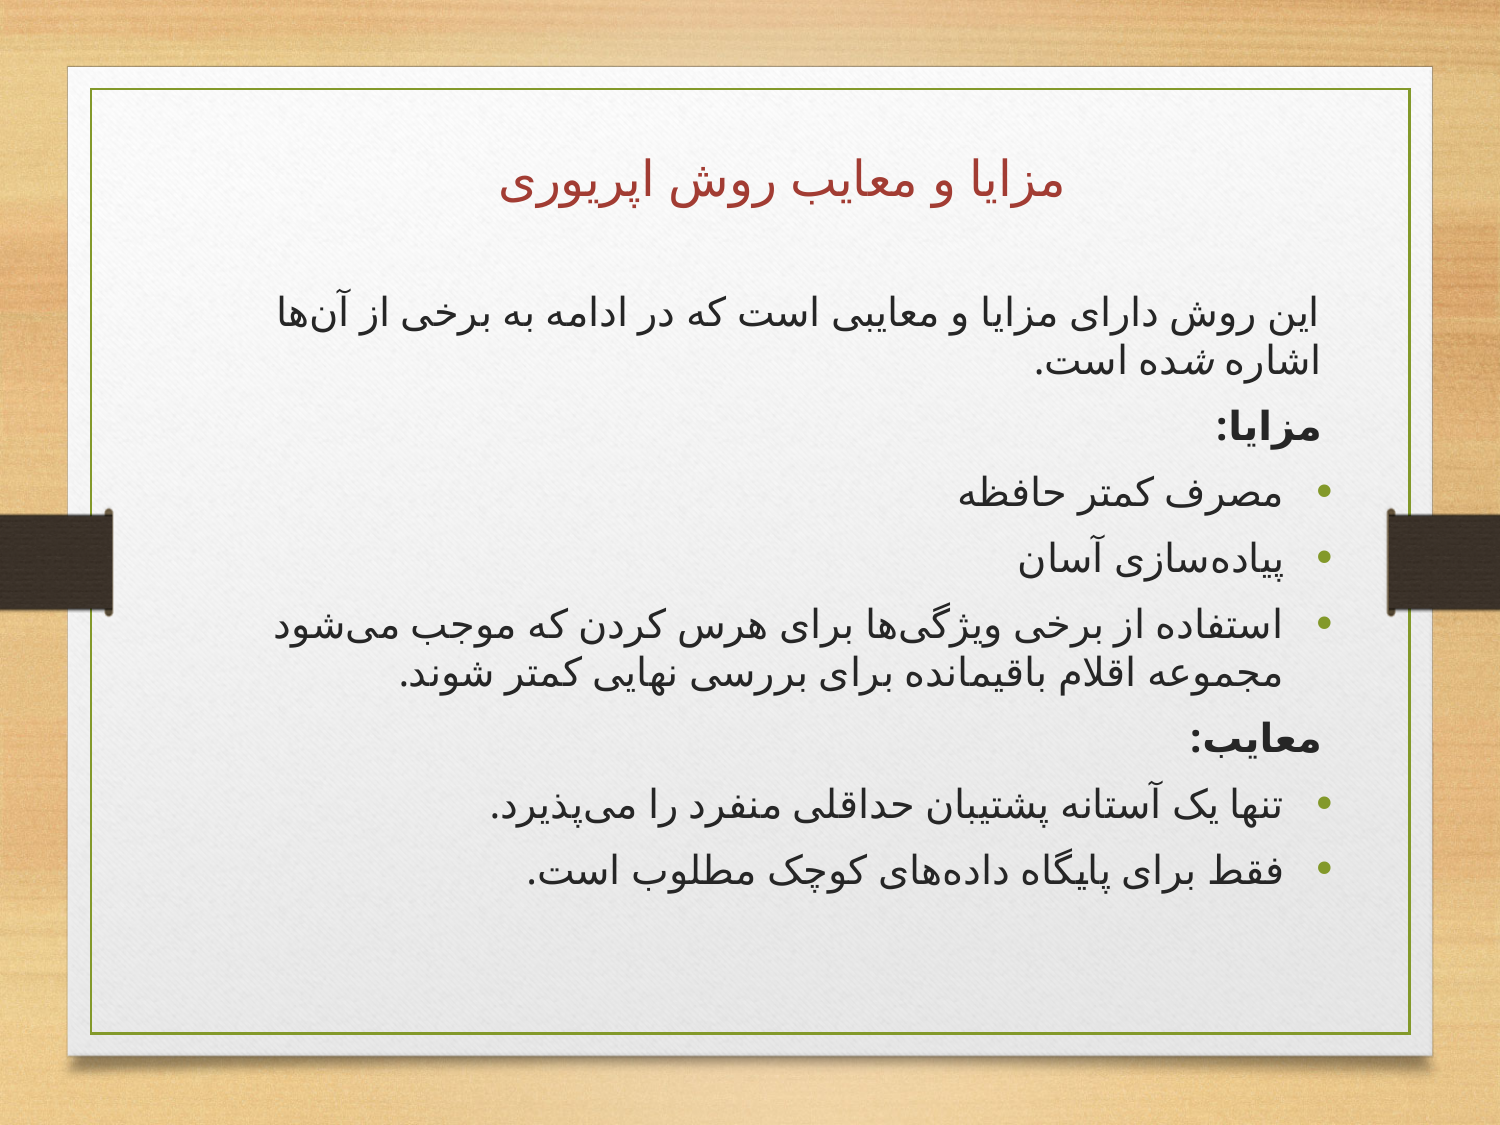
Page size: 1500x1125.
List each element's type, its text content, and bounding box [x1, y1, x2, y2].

picture [0, 0, 1500, 1125]
list این روش دارای مزایا و معایبی است که در ادامه به برخی از آن‌ها اشاره شده است. مزایا: مصرف کمتر حافظه پیاده‌سازی آسان استفاده از برخی ویژگی‌ها برای هرس کردن که موجب می‌شود مجموعه اقلام باقیمانده برای بررسی نهایی کمتر شوند. معایب: تنها یک آستانه پشتیبان حداقلی منفرد را می‌پذیرد. فقط برای پایگاه داده‌های کوچک مطلوب است. [206, 279, 1344, 906]
title مزایا و معایب روش اپریوری [253, 138, 1311, 275]
